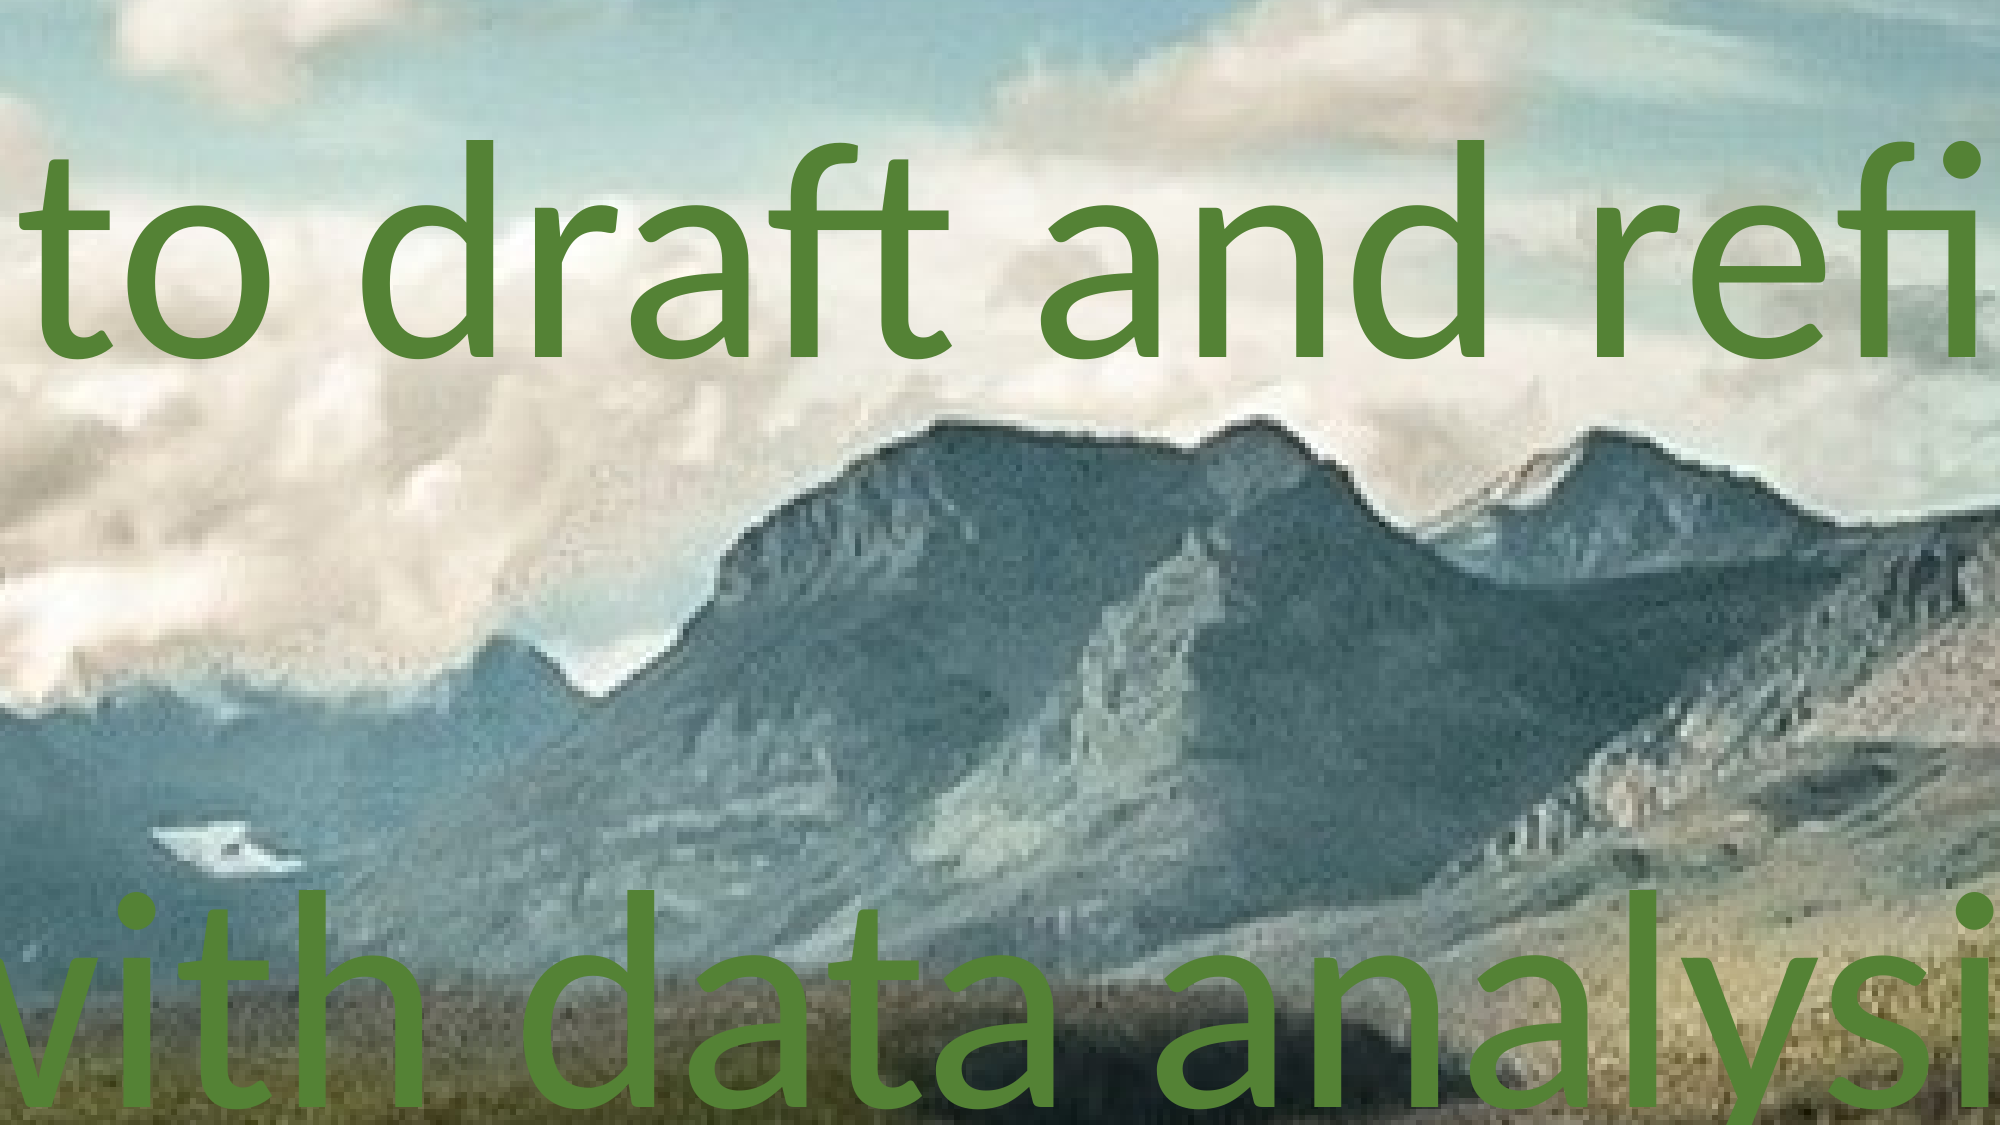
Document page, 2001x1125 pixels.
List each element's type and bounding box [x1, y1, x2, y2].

list [0, 0, 2000, 1125]
